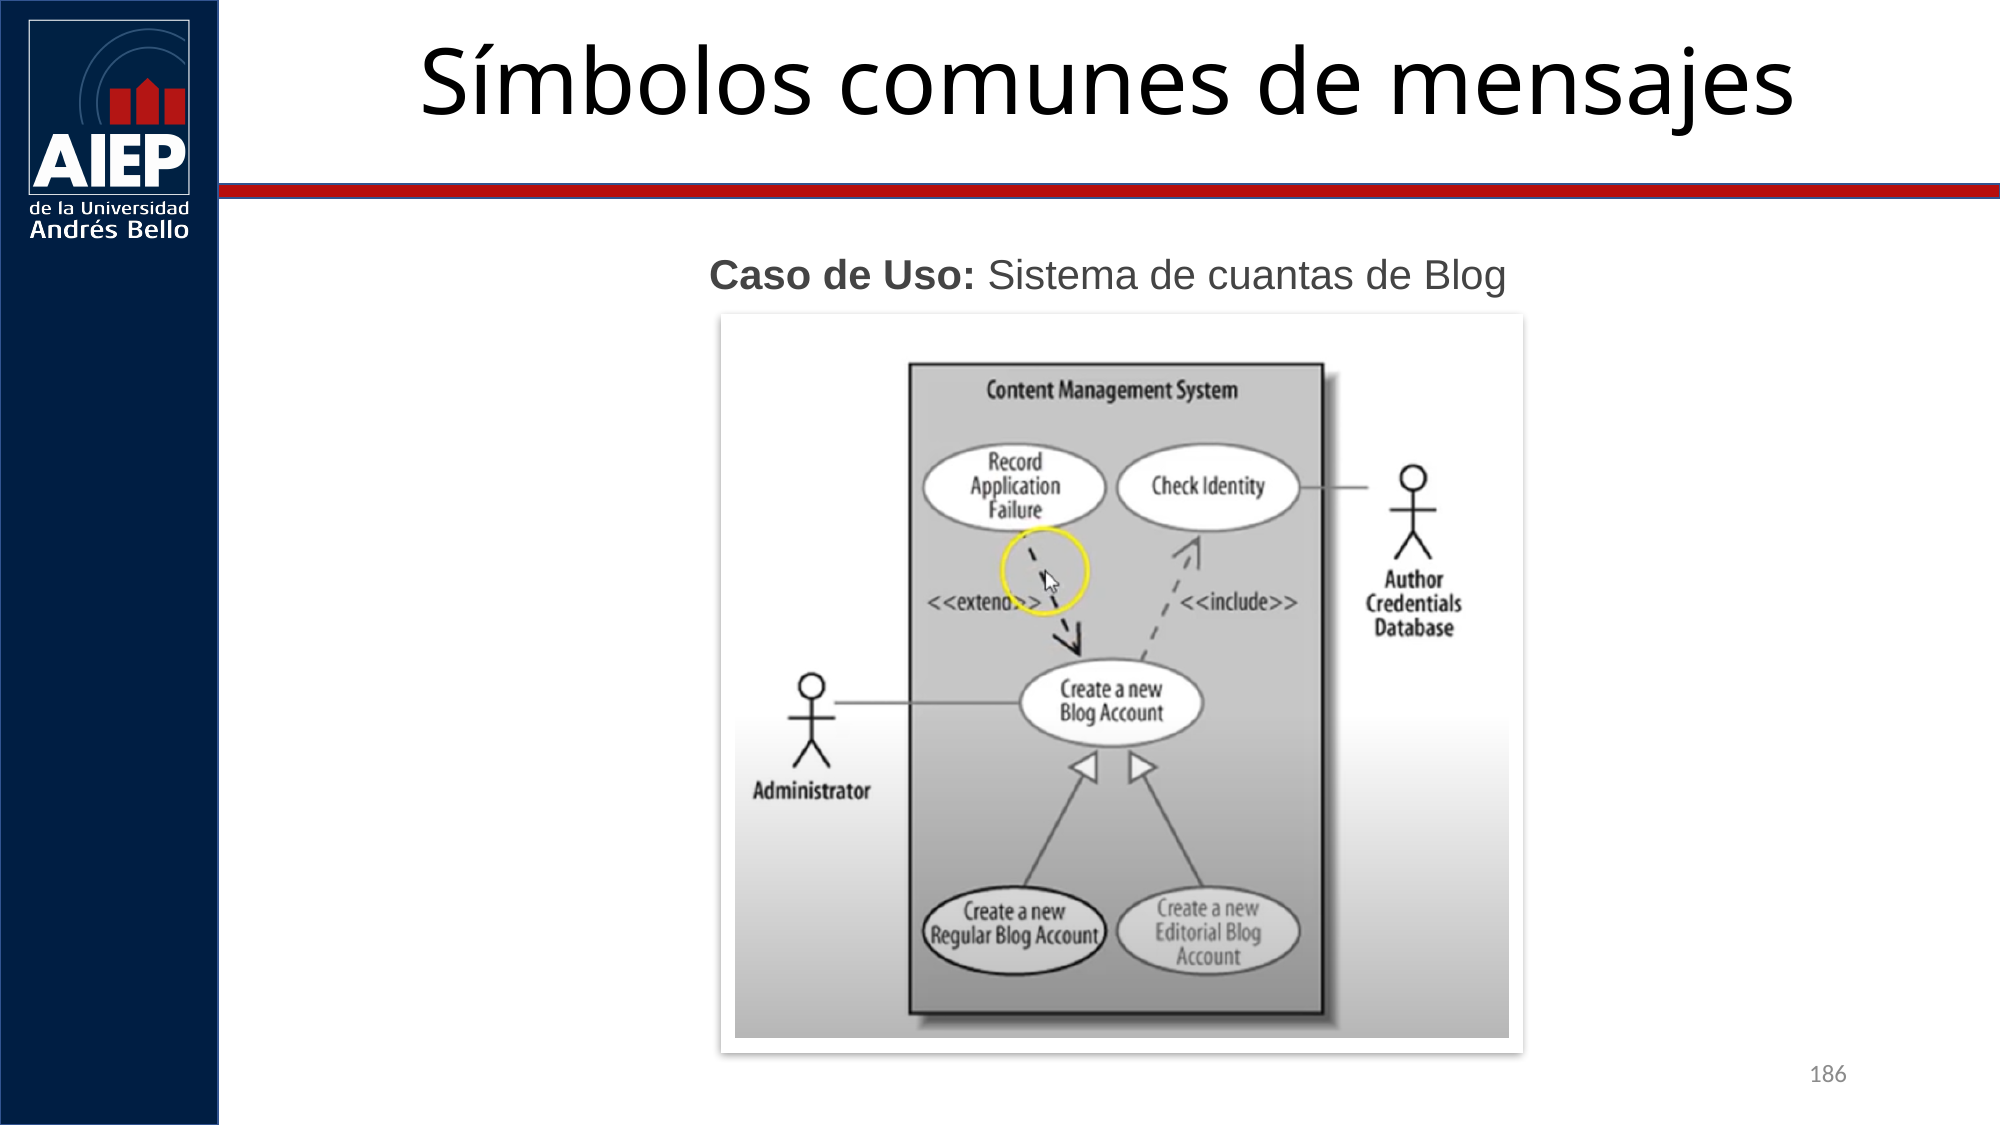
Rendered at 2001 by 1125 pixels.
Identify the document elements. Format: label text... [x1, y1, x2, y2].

text_box Símbolos comunes de mensajes [239, 28, 1978, 156]
text_box [0, 0, 219, 1125]
slide_number 186 [1412, 1042, 1863, 1103]
picture [735, 328, 1509, 1038]
picture [19, 12, 199, 246]
text_box Caso de Uso: Sistema de cuantas de Blog [694, 245, 1533, 302]
text_box [217, 183, 2000, 199]
